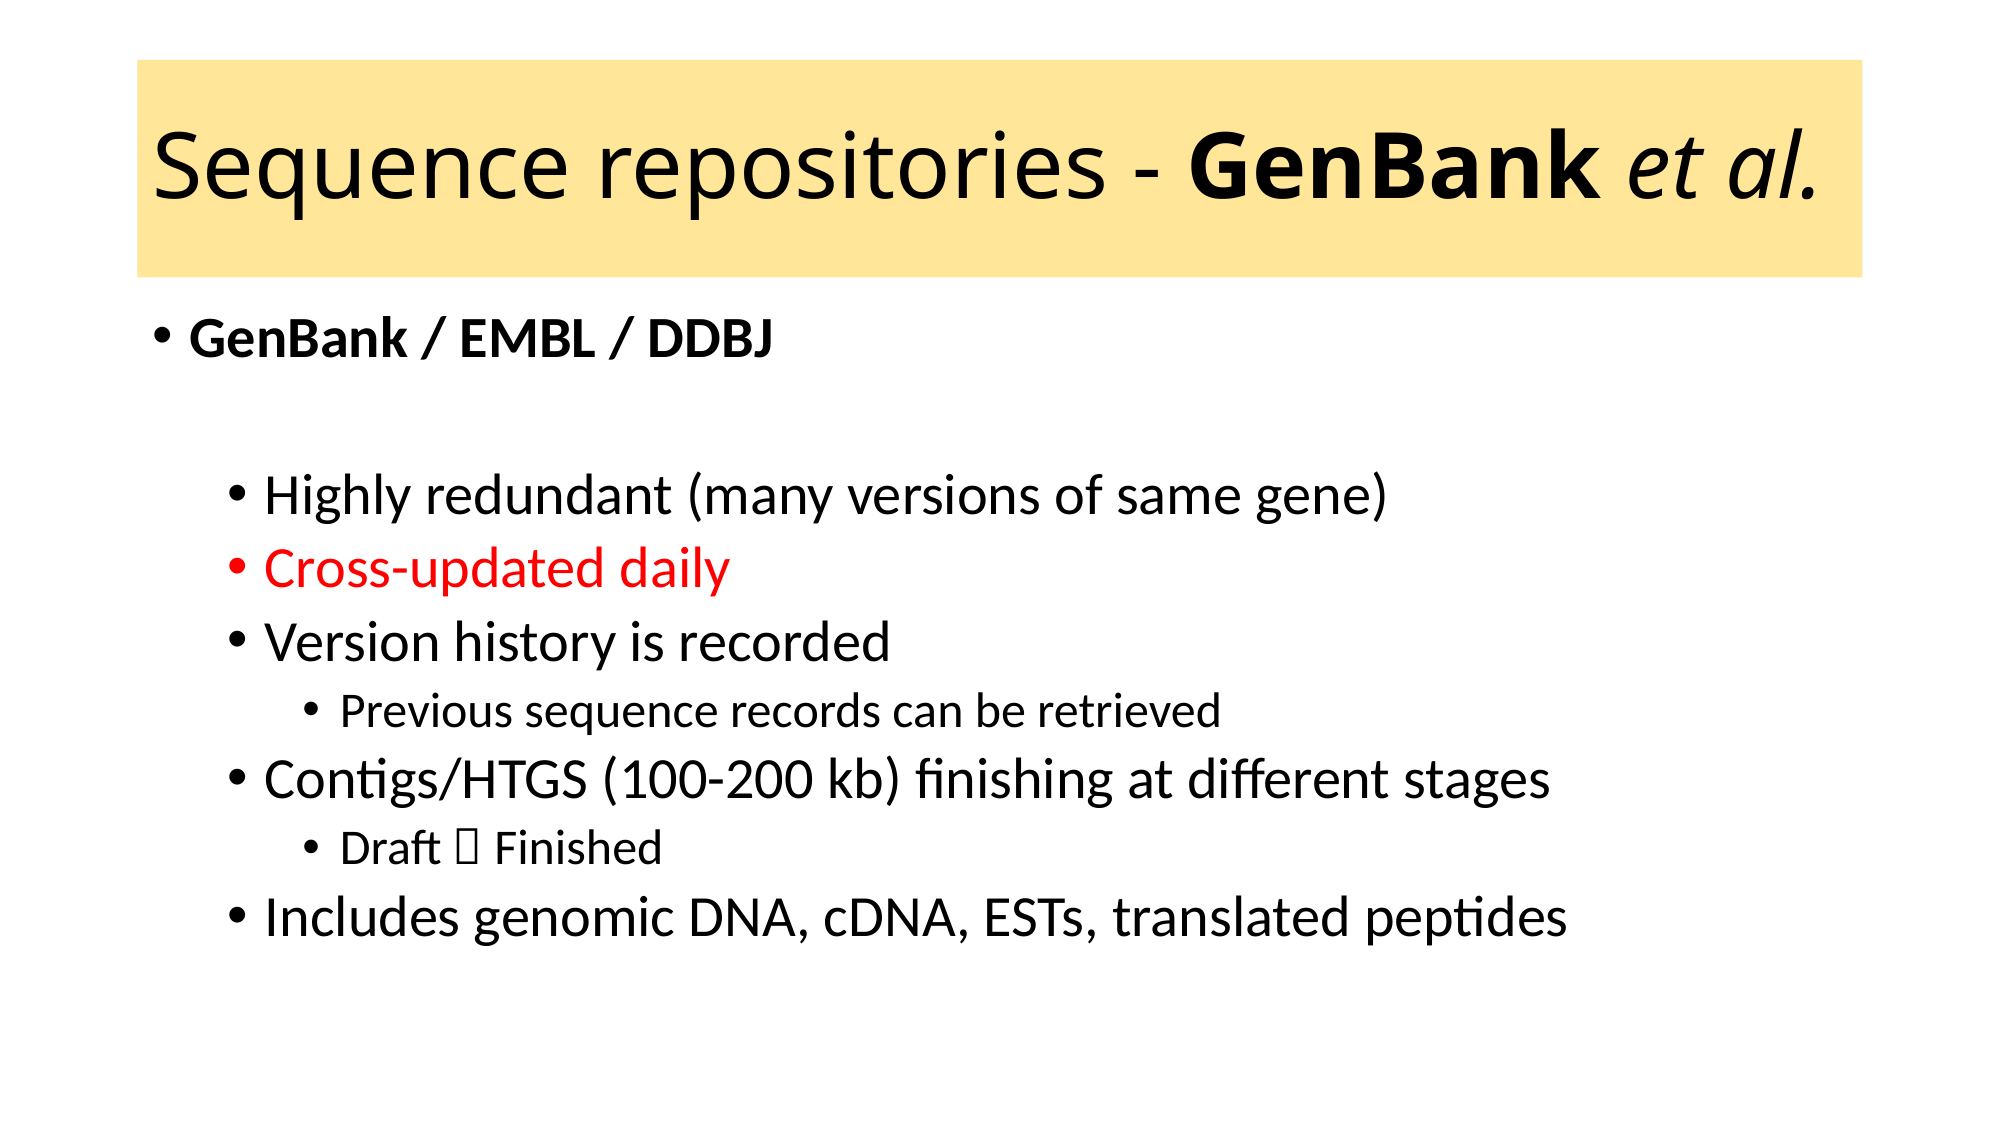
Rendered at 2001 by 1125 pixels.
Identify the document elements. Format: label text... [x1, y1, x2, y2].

title Sequence repositories - GenBank et al. [137, 59, 1863, 278]
list GenBank / EMBL / DDBJ Highly redundant (many versions of same gene) Cross-updated daily Version history is recorded Previous sequence records can be retrieved Contigs/HTGS (100-200 kb) finishing at different stages Draft  Finished Includes genomic DNA, cDNA, ESTs, translated peptides [137, 299, 2000, 1014]
